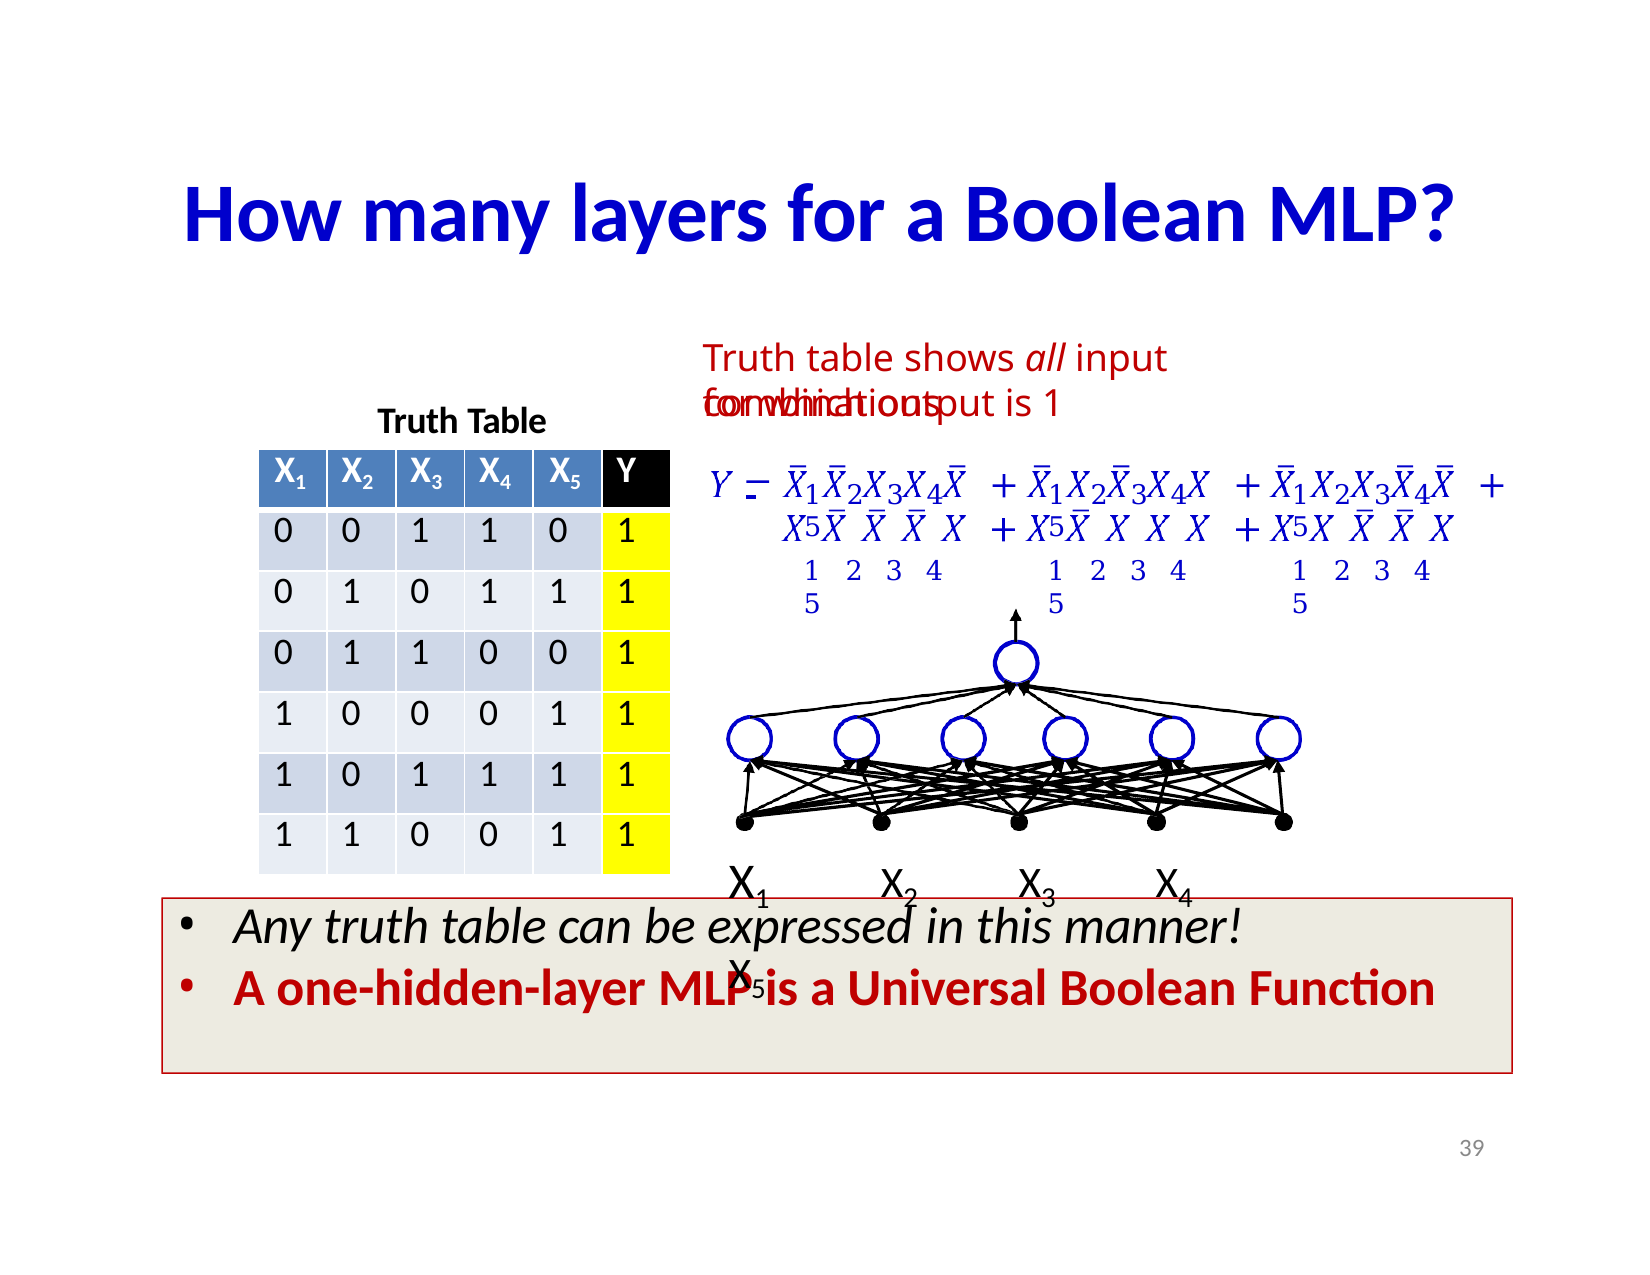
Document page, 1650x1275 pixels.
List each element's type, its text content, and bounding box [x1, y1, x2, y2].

text_box for which output is 1 [700, 376, 1065, 424]
table_cell 1 [603, 572, 670, 630]
picture [1144, 515, 1170, 541]
picture [1025, 515, 1051, 541]
table_cell 1 [603, 754, 670, 813]
table_cell 1 [603, 513, 670, 570]
slide_number 39 [1457, 1135, 1491, 1275]
table_cell 0 [465, 815, 532, 874]
text_box [992, 518, 1015, 542]
table_cell 0 [465, 632, 532, 691]
table_cell 1 [534, 572, 601, 630]
picture [1428, 515, 1454, 541]
picture [861, 471, 886, 497]
table_cell 1 [465, 572, 532, 630]
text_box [821, 465, 846, 497]
picture [901, 471, 926, 497]
table_cell 0 [465, 693, 532, 752]
table_cell 1 [534, 754, 601, 813]
table_cell 1 [465, 513, 532, 570]
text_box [1348, 509, 1374, 541]
text_box [744, 452, 781, 500]
table_cell 0 [328, 693, 395, 752]
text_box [900, 509, 926, 541]
table_cell 0 [534, 632, 601, 691]
table_header X4 [465, 450, 532, 507]
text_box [1428, 465, 1454, 497]
text_box Truth Table [375, 393, 554, 441]
picture [711, 471, 733, 497]
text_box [1064, 509, 1090, 541]
text_box [1236, 474, 1260, 498]
table_cell 1 [259, 815, 326, 874]
table_cell 1 [397, 513, 464, 570]
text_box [161, 897, 1514, 1075]
text_box 1 2 3 4 5 1 2 3 4 5 [1289, 463, 1471, 619]
picture [1308, 471, 1334, 497]
picture [1308, 515, 1334, 541]
table_cell 0 [259, 572, 326, 630]
table_cell 1 [534, 693, 601, 752]
table_header X1 [259, 450, 326, 507]
table_cell 1 [328, 632, 395, 691]
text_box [1388, 465, 1414, 497]
table_cell 1 [603, 632, 670, 691]
picture [1348, 471, 1374, 497]
table_header X2 [328, 450, 395, 507]
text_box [820, 509, 846, 541]
table_cell 1 [328, 572, 395, 630]
table_cell 0 [259, 513, 326, 570]
picture [940, 515, 966, 541]
table_cell 1 [465, 754, 532, 813]
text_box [726, 608, 1302, 831]
picture [1104, 515, 1130, 541]
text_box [1105, 465, 1130, 497]
table_cell 0 [397, 815, 464, 874]
text_box 1 2 3 4 5 1 2 3 4 5 [801, 463, 983, 606]
table_cell 1 [603, 815, 670, 874]
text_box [860, 509, 886, 541]
title How many layers for a Boolean MLP? [181, 156, 1469, 372]
picture [781, 515, 807, 541]
text_box 1 2 3 4 5 1 2 3 4 5 [1045, 463, 1227, 606]
table_cell 0 [328, 513, 395, 570]
picture [1269, 515, 1295, 541]
table_cell 0 [397, 693, 464, 752]
table_cell 0 [534, 513, 601, 570]
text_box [1269, 465, 1295, 497]
text_box X1 X2 X3 X4 X5 [714, 821, 1323, 895]
text_box Truth table shows all input combinations [700, 331, 1410, 424]
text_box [781, 465, 807, 497]
table_cell 1 [328, 815, 395, 874]
table_cell 1 [603, 693, 670, 752]
table_cell 0 [397, 572, 464, 630]
table_cell 1 [397, 754, 464, 813]
table_cell 1 [534, 815, 601, 874]
table_cell 1 [259, 754, 326, 813]
table_cell 1 [397, 632, 464, 691]
table_header X5 [534, 450, 601, 507]
table_cell 0 [259, 632, 326, 691]
table_header Y [603, 450, 670, 507]
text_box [1025, 465, 1051, 497]
table_header X3 [397, 450, 464, 507]
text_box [941, 465, 966, 497]
picture [1185, 471, 1210, 497]
text_box [992, 474, 1016, 498]
picture [1184, 515, 1210, 541]
picture [1065, 471, 1090, 497]
picture [1145, 471, 1170, 497]
table_cell 1 [259, 693, 326, 752]
table_cell 0 [328, 754, 395, 813]
text_box [1236, 518, 1259, 542]
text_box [1388, 509, 1414, 541]
text_box [1480, 474, 1504, 498]
